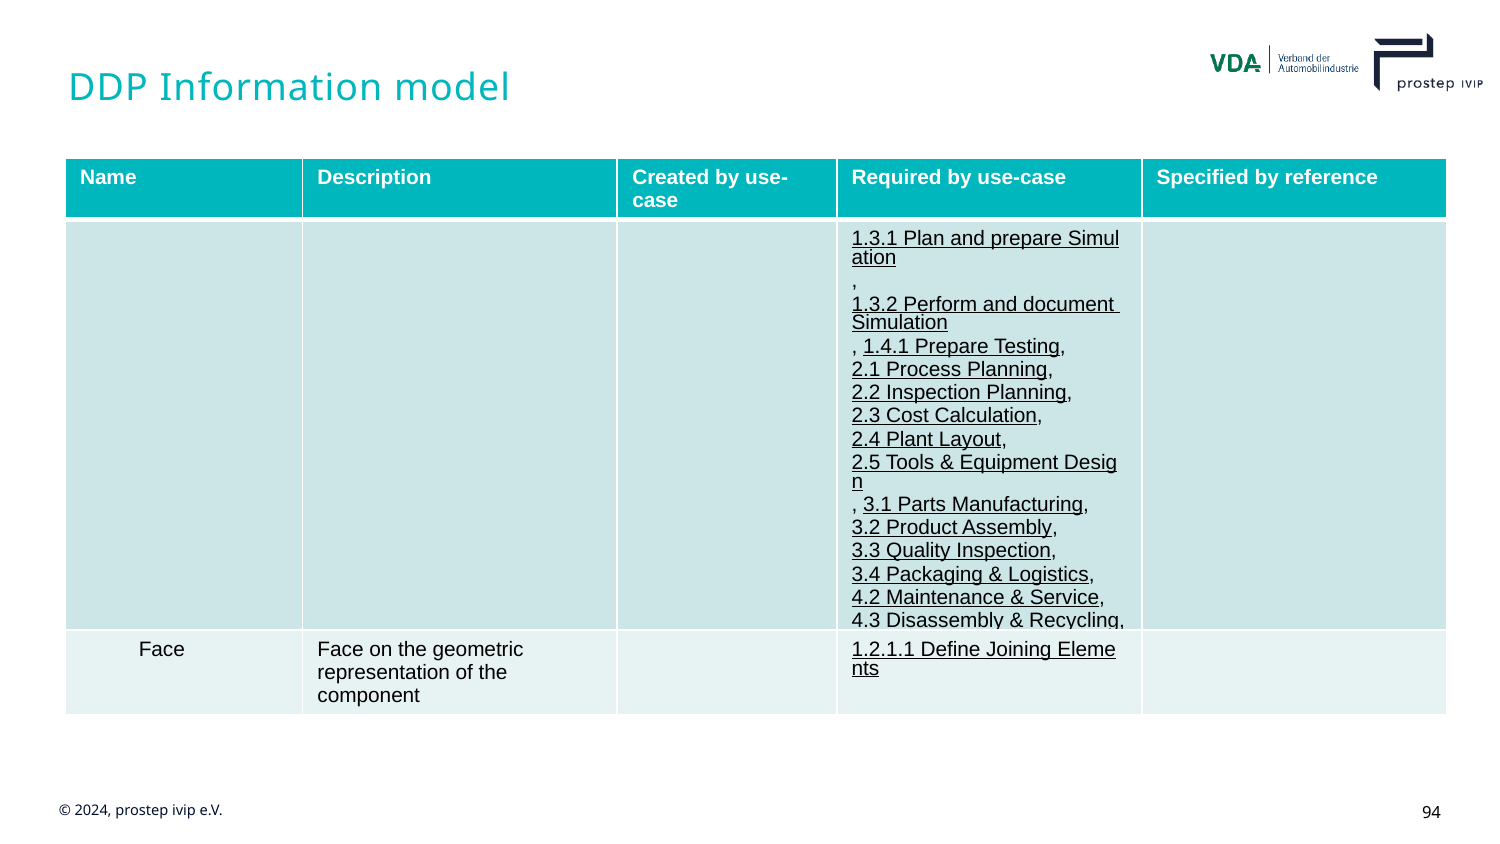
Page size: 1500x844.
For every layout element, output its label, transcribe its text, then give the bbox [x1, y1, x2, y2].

table_cell [618, 222, 836, 629]
table_cell [1143, 631, 1446, 714]
picture [1208, 43, 1360, 75]
table_cell [1143, 222, 1446, 629]
table_cell Face on the geometric representation of the component [303, 631, 616, 714]
table_header Description [303, 159, 616, 217]
table_cell [303, 222, 616, 629]
table_header Created by use-case [618, 159, 836, 217]
picture [1373, 32, 1483, 92]
title DDP Information model [53, 55, 1177, 158]
table_header Name [66, 159, 302, 217]
table_cell Face [66, 631, 302, 714]
table_cell [618, 631, 836, 714]
table_cell [66, 222, 302, 629]
table_cell 1.3.1 Plan and prepare Simulation, 1.3.2 Perform and document Simulation, 1.4.1 Prepare Testing, 2.1 Process Planning, 2.2 Inspection Planning, 2.3 Cost Calculation, 2.4 Plant Layout, 2.5 Tools & Equipment Design, 3.1 Parts Manufacturing, 3.2 Product Assembly, 3.3 Quality Inspection, 3.4 Packaging & Logistics, 4.2 Maintenance & Service, 4.3 Disassembly & Recycling, 5 Procurement, 7 Long-Term Archiving [838, 222, 1141, 629]
table_cell 1.2.1.1 Define Joining Elements [838, 631, 1141, 714]
table_header Required by use-case [838, 159, 1141, 217]
table_header Specified by reference [1143, 159, 1446, 217]
